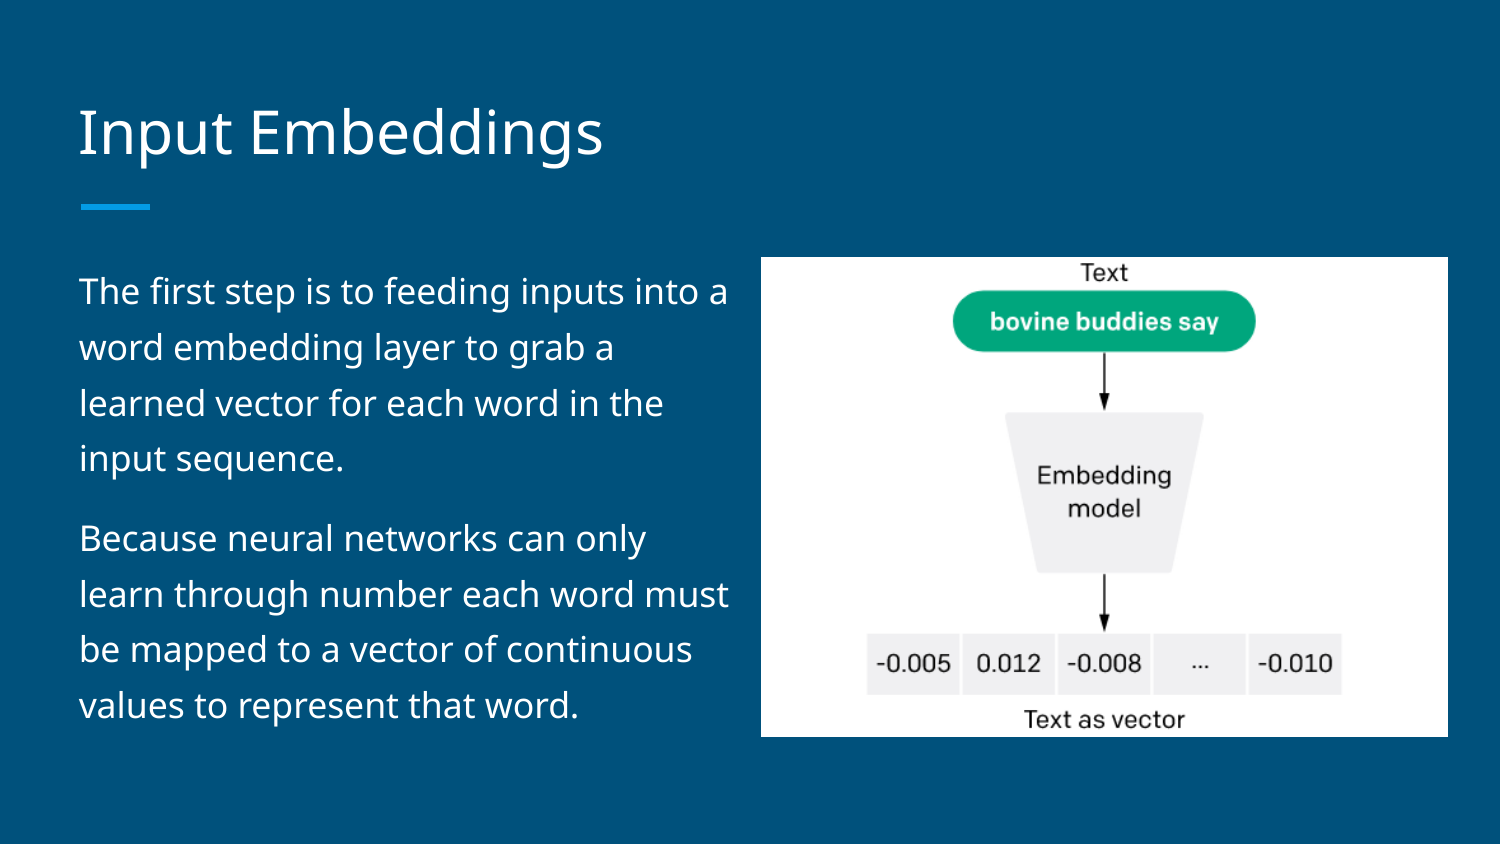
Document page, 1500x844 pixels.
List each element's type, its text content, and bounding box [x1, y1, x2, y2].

title Input Embeddings [63, 75, 1437, 188]
picture [762, 258, 1447, 736]
list The first step is to feeding inputs into a word embedding layer to grab a learned vector for each word in the input sequence. Because neural networks can only learn through number each word must be mapped to a vector of continuous values to represent that word. [63, 244, 751, 750]
